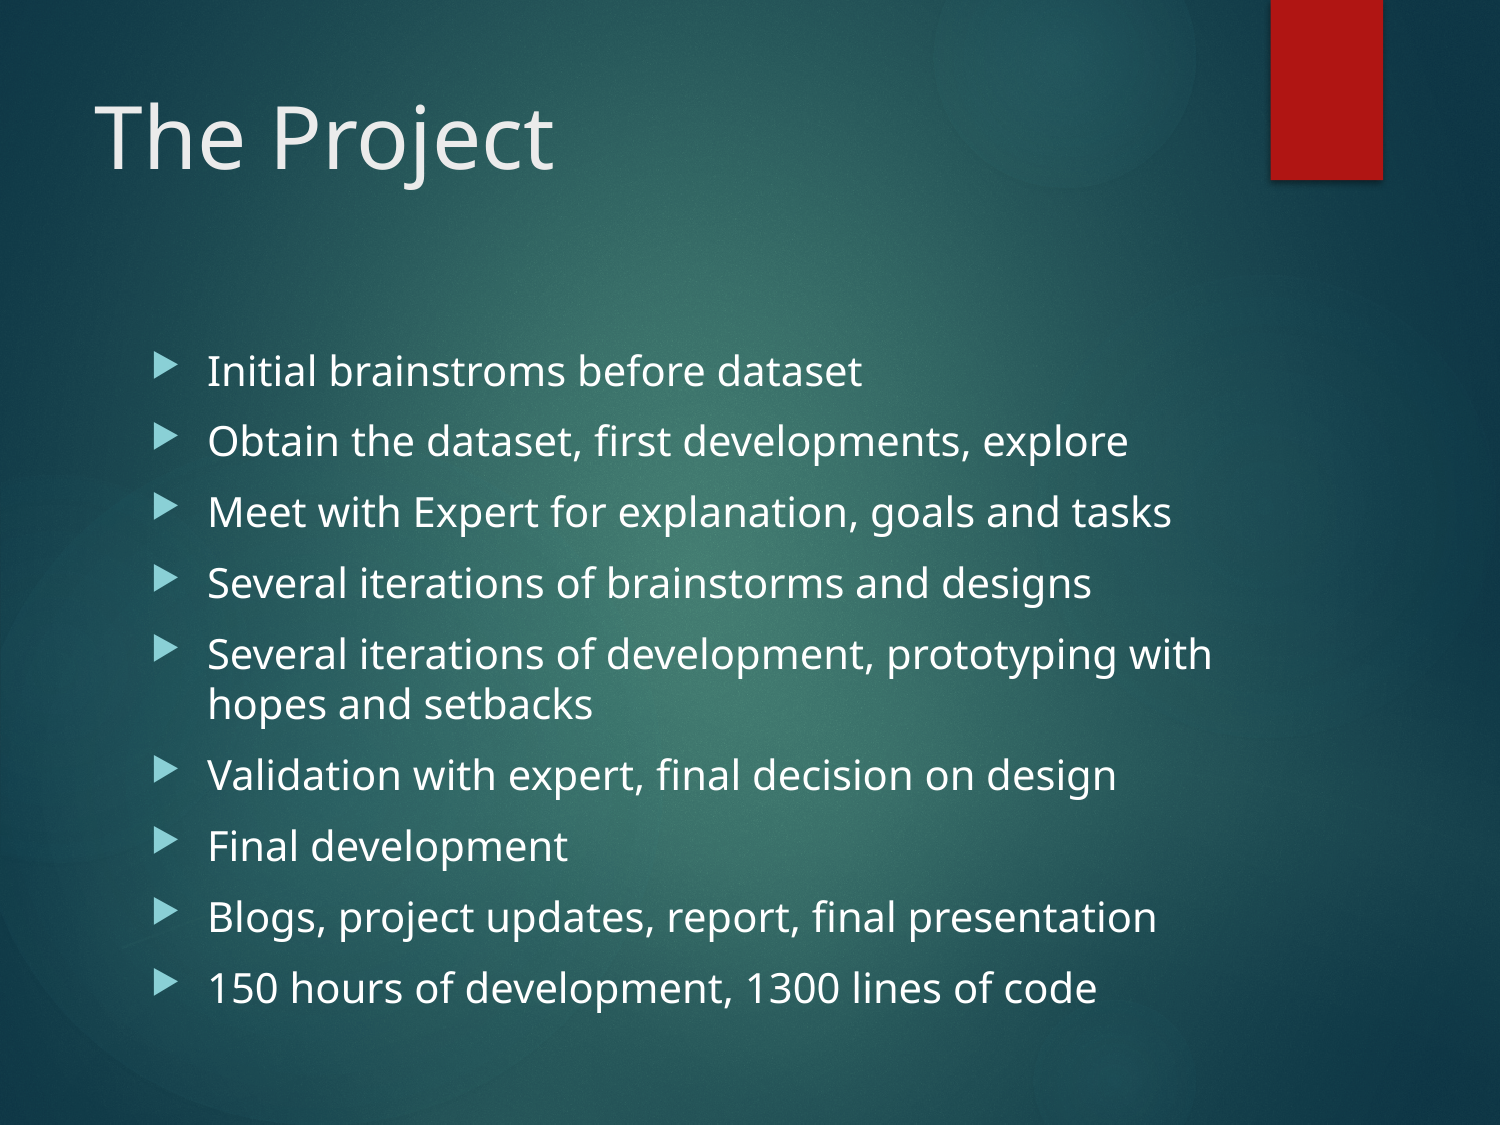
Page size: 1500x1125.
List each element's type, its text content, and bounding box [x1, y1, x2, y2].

title The Project [79, 74, 1237, 304]
list Initial brainstroms before dataset Obtain the dataset, first developments, explore Meet with Expert for explanation, goals and tasks Several iterations of brainstorms and designs Several iterations of development, prototyping with hopes and setbacks Validation with expert, final decision on design Final development Blogs, project updates, report, final presentation 150 hours of development, 1300 lines of code [135, 336, 1237, 1025]
